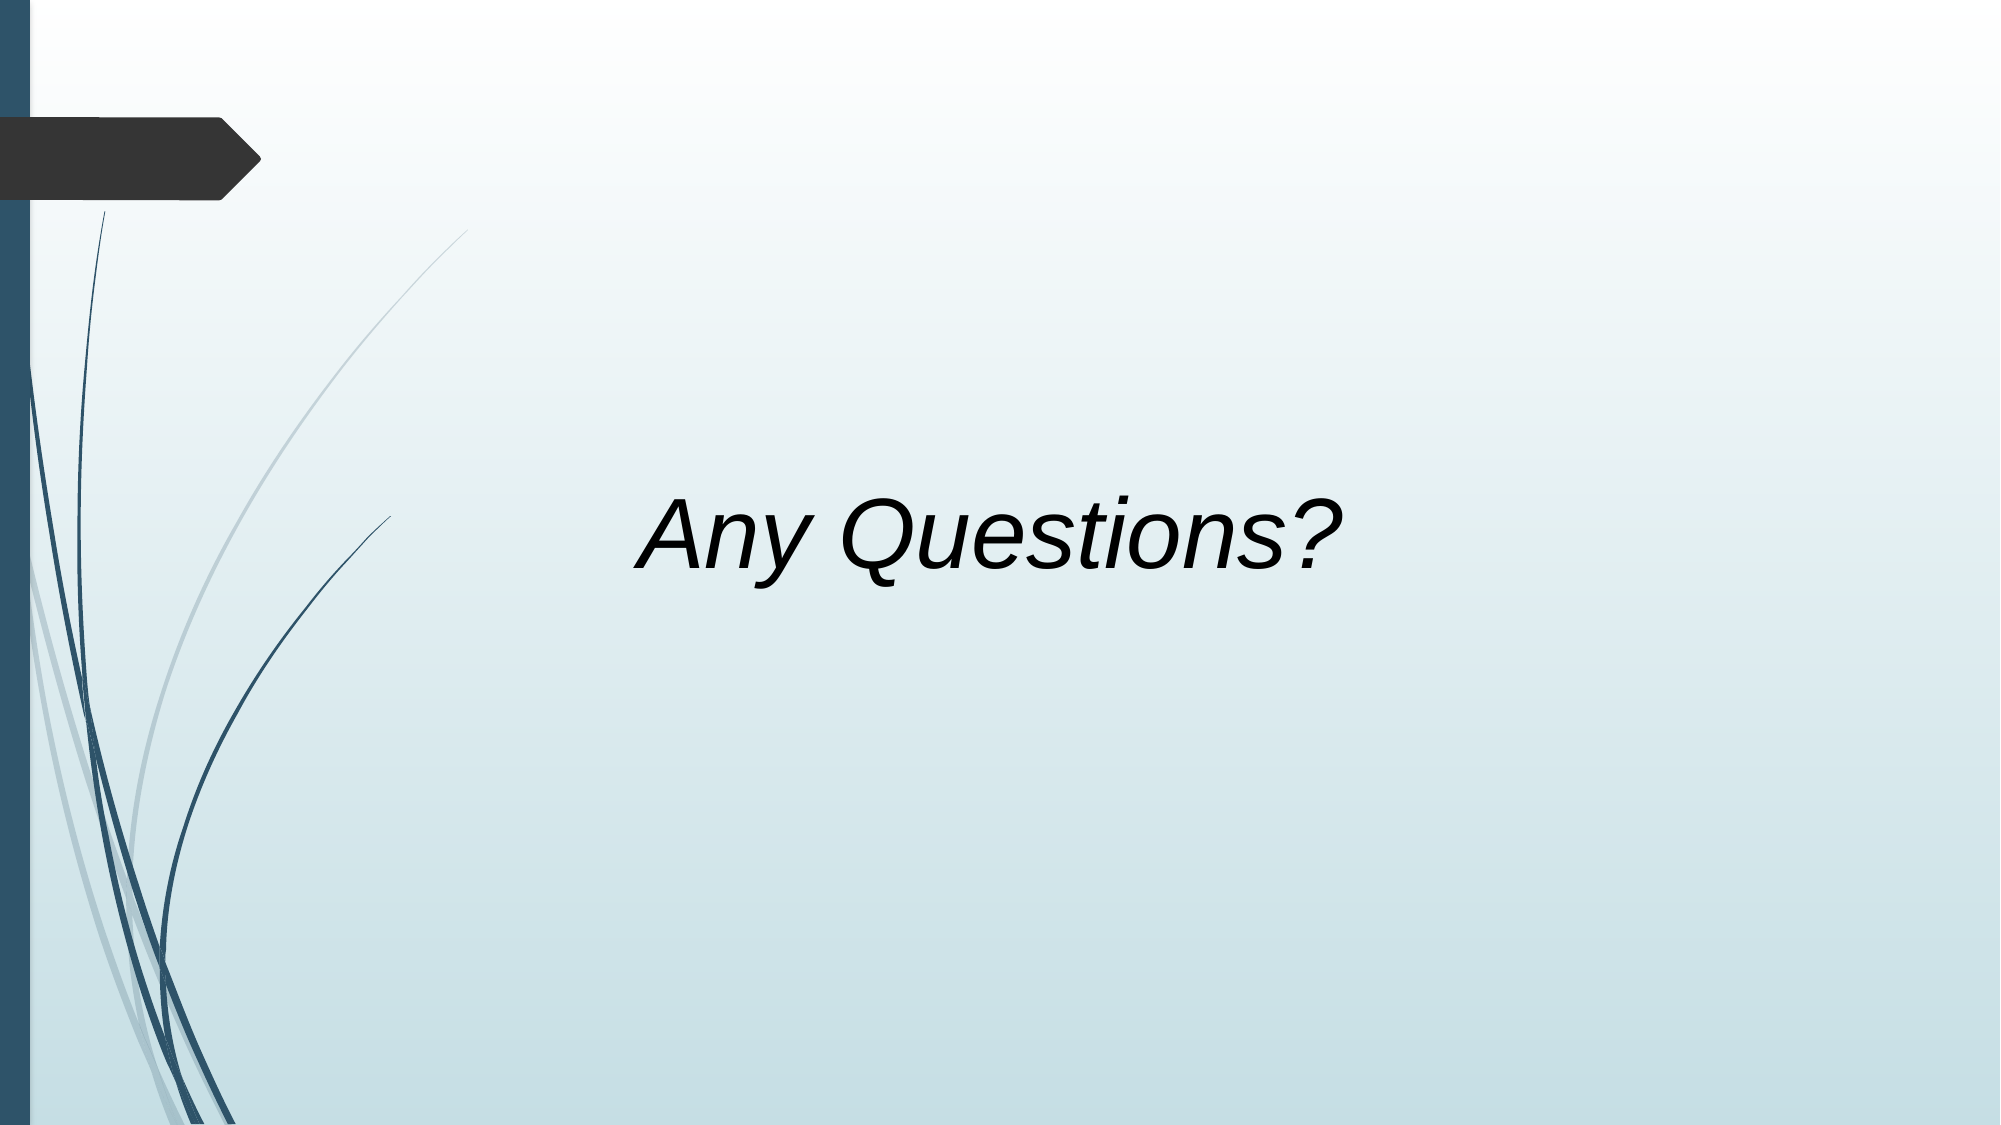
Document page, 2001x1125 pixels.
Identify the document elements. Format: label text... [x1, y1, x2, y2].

text_box Any Questions? [623, 461, 1359, 597]
